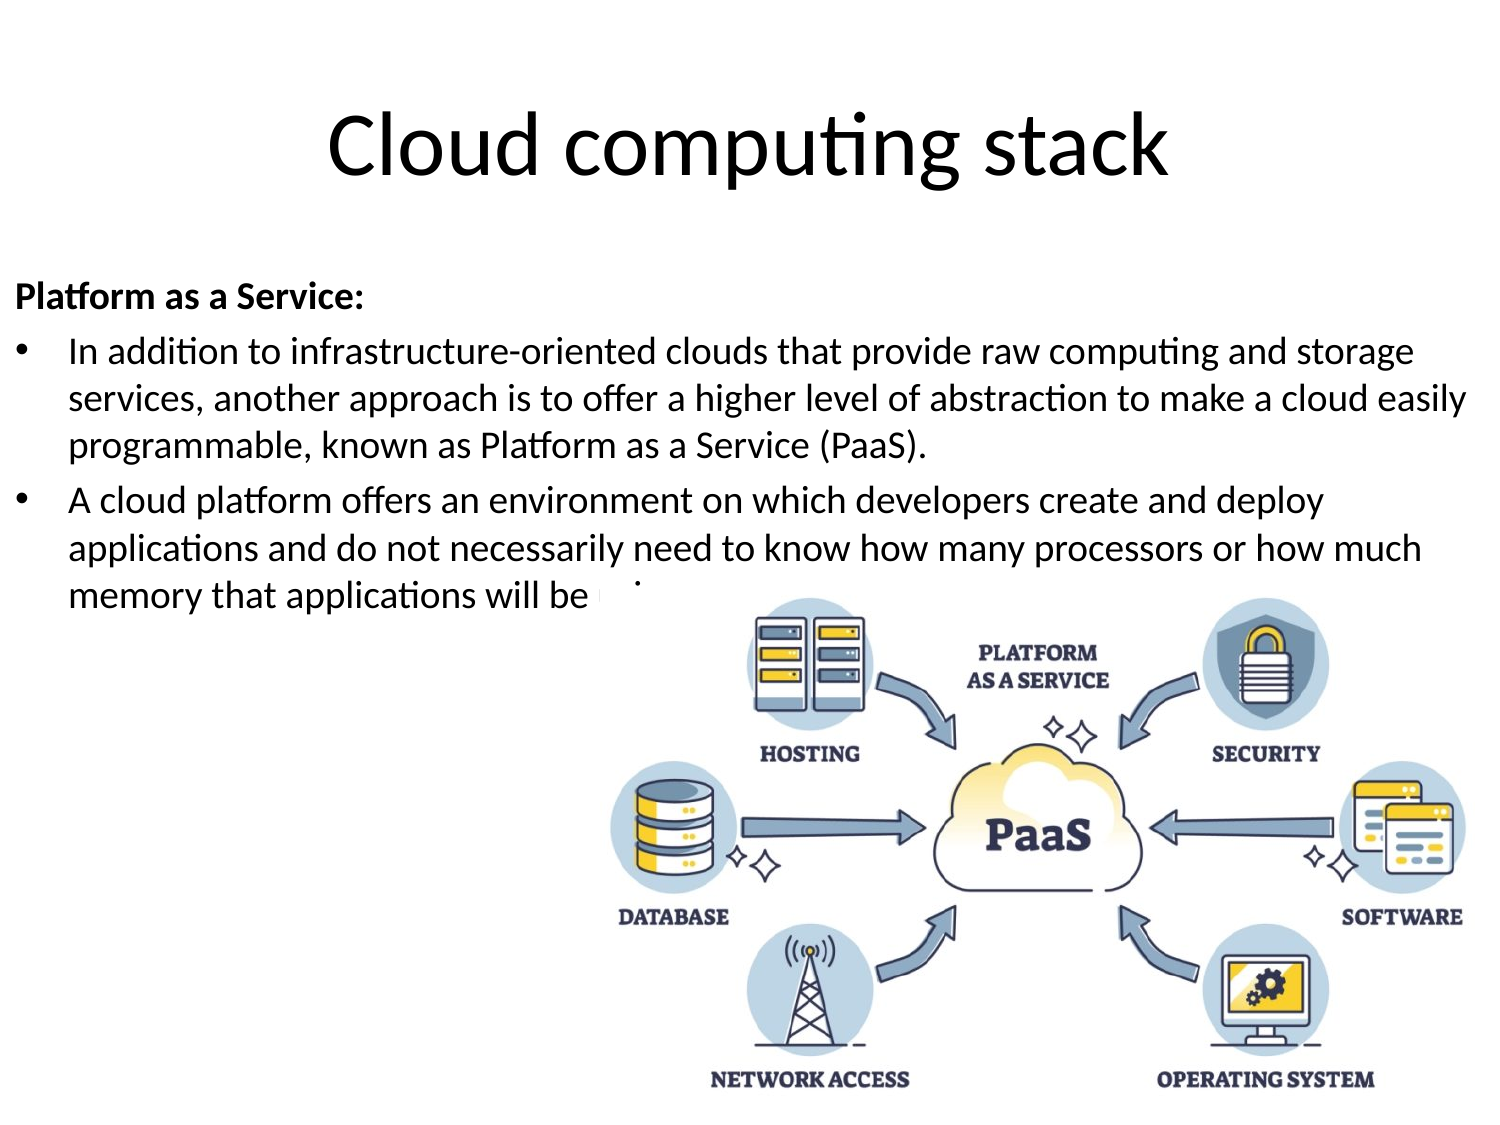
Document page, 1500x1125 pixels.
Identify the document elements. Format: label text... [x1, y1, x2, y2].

title Cloud computing stack [75, 45, 1425, 233]
list Platform as a Service: In addition to infrastructure-oriented clouds that provide raw computing and storage services, another approach is to offer a higher level of abstraction to make a cloud easily programmable, known as Platform as a Service (PaaS). A cloud platform offers an environment on which developers create and deploy applications and do not necessarily need to know how many processors or how much memory that applications will be using. [0, 262, 1500, 625]
picture [599, 587, 1476, 1096]
